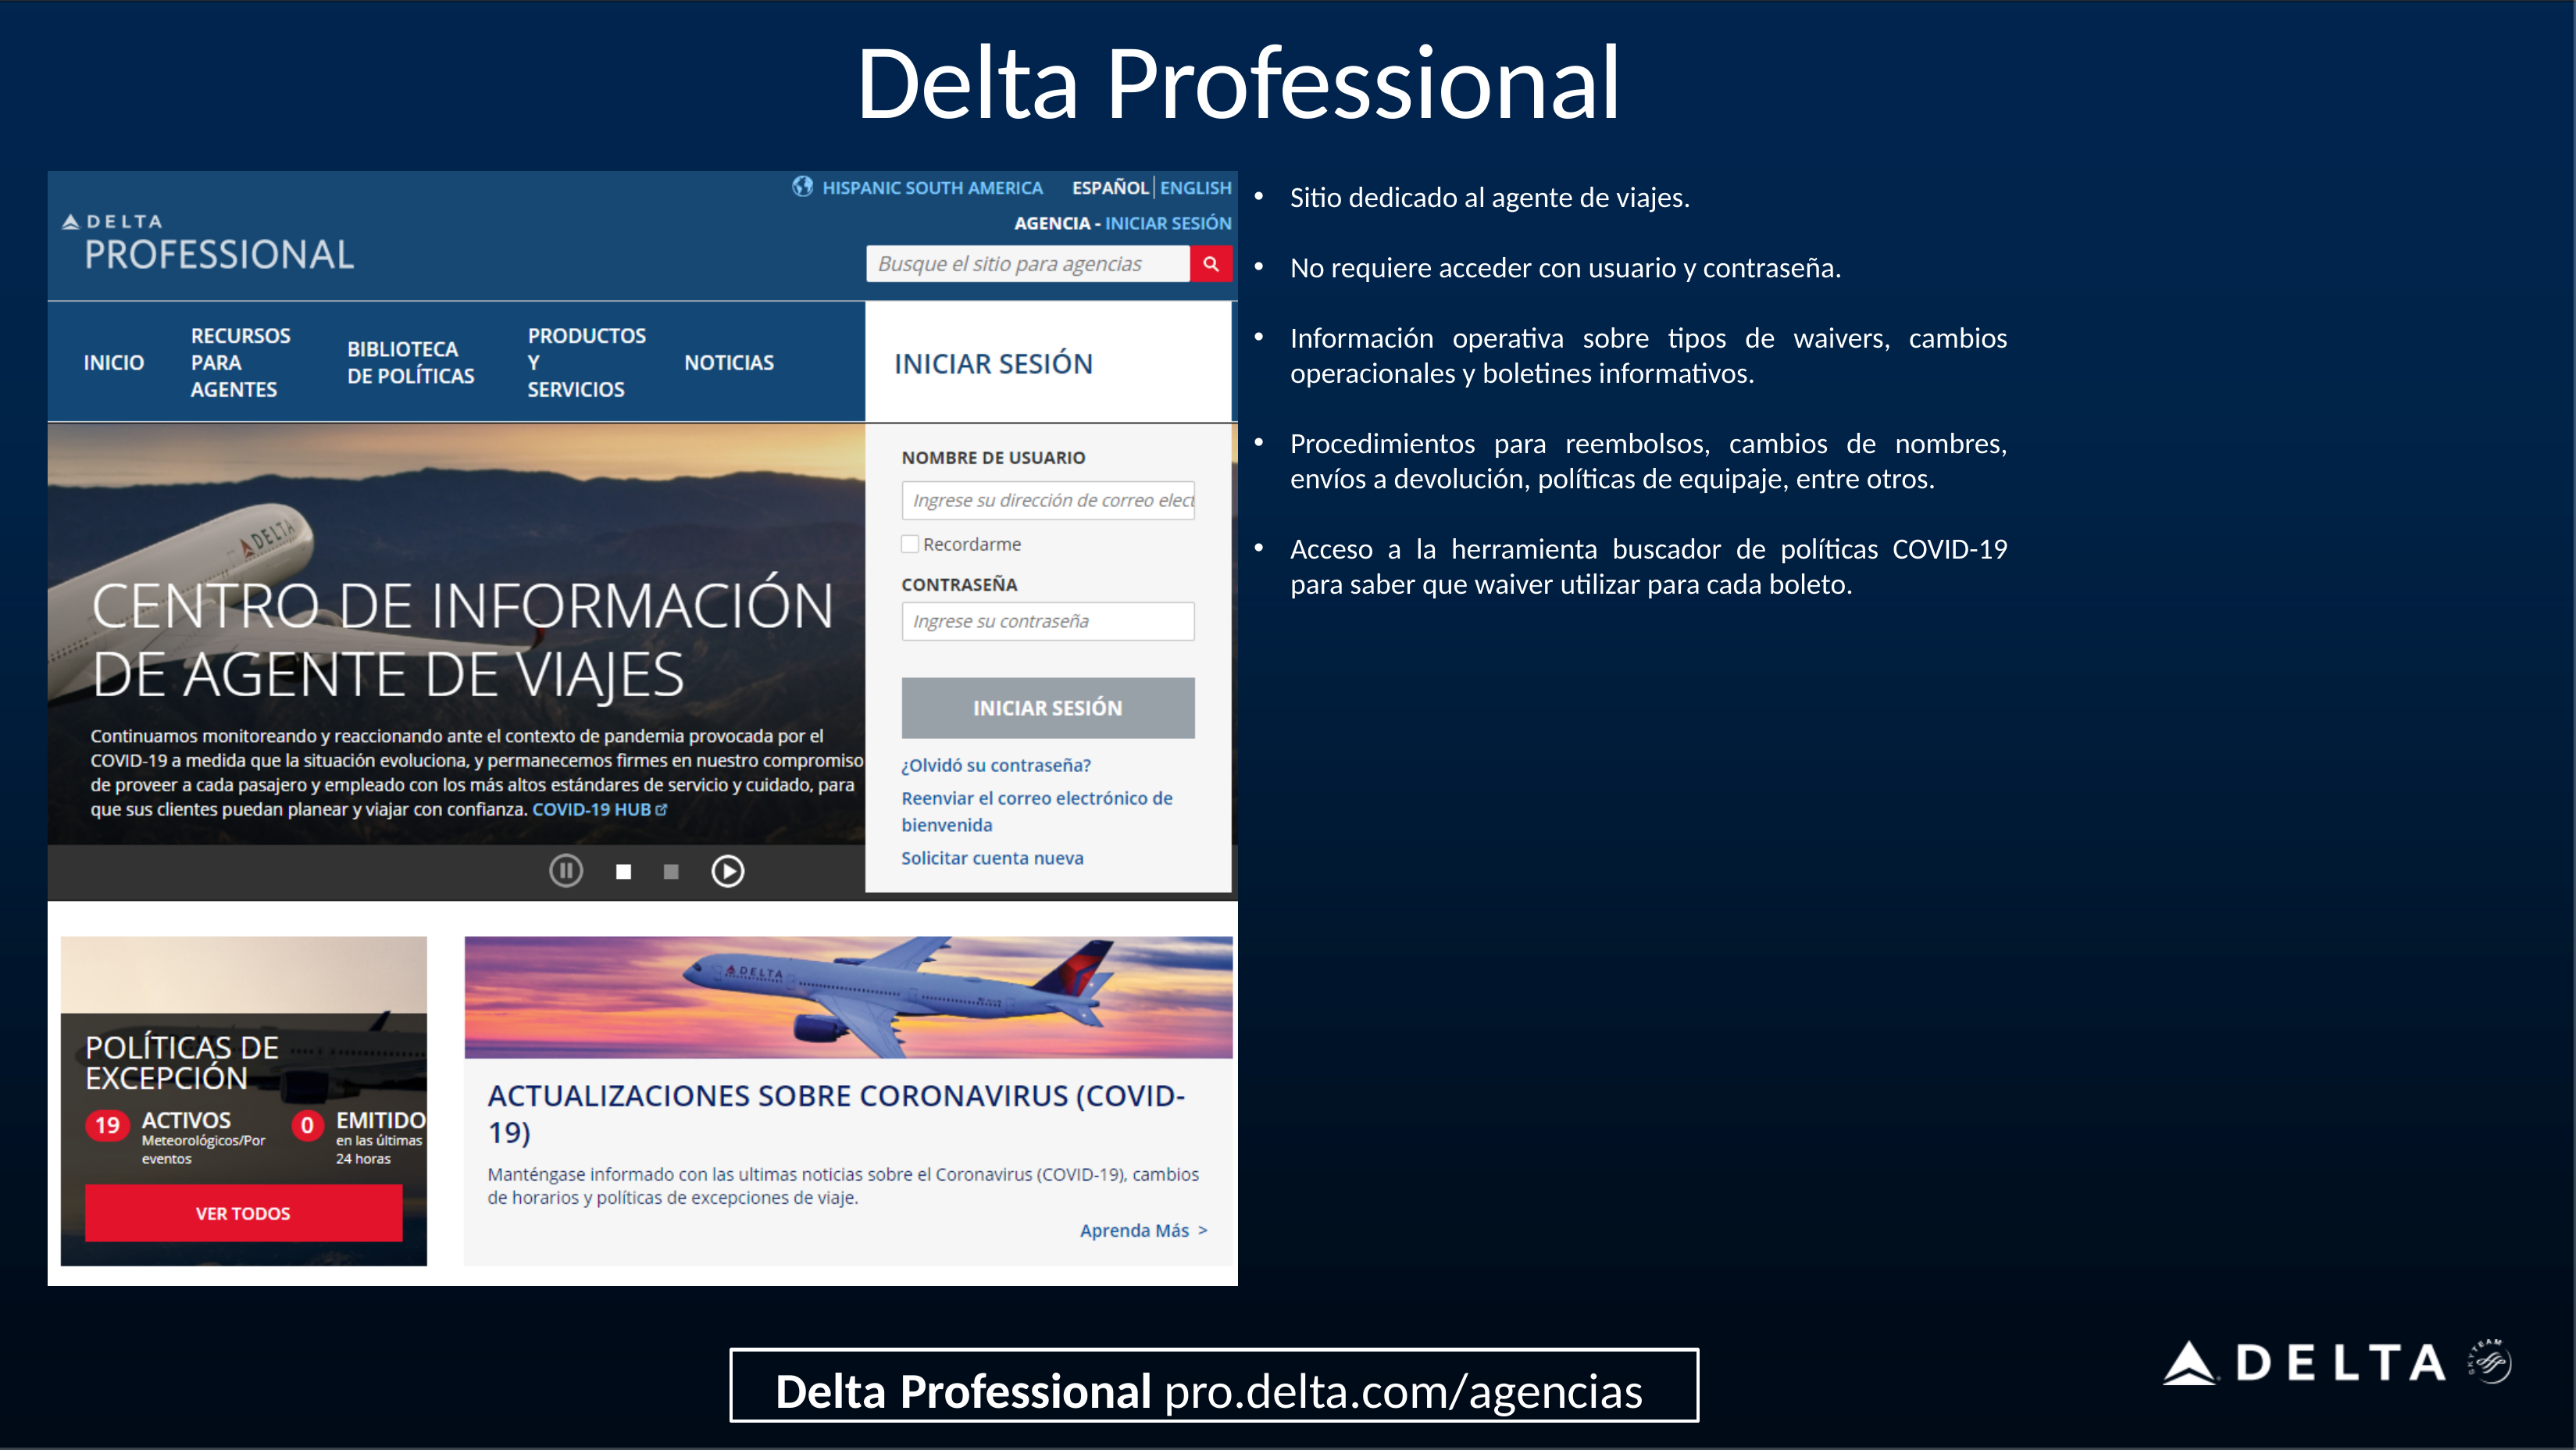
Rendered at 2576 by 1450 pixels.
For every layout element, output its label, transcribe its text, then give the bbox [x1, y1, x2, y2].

text_box [730, 1419, 1700, 1423]
picture [0, 0, 2576, 1450]
text_box Sitio dedicado al agente de viajes. No requiere acceder con usuario y contraseña. Información operativa sobre tipos de waivers, cambios operacionales y boletines informativos. Procedimientos para reembolsos, cambios de nombres, envíos a devolución, políticas de equipaje, entre otros. Acceso a la herramienta buscador de políticas COVID-19 para saber que waiver utilizar para cada boleto. [1242, 173, 2021, 606]
text_box [730, 1348, 1700, 1354]
title Delta Professional [45, 5, 2432, 253]
text_box Delta Professional pro.delta.com/agencias [307, 1354, 2122, 1419]
